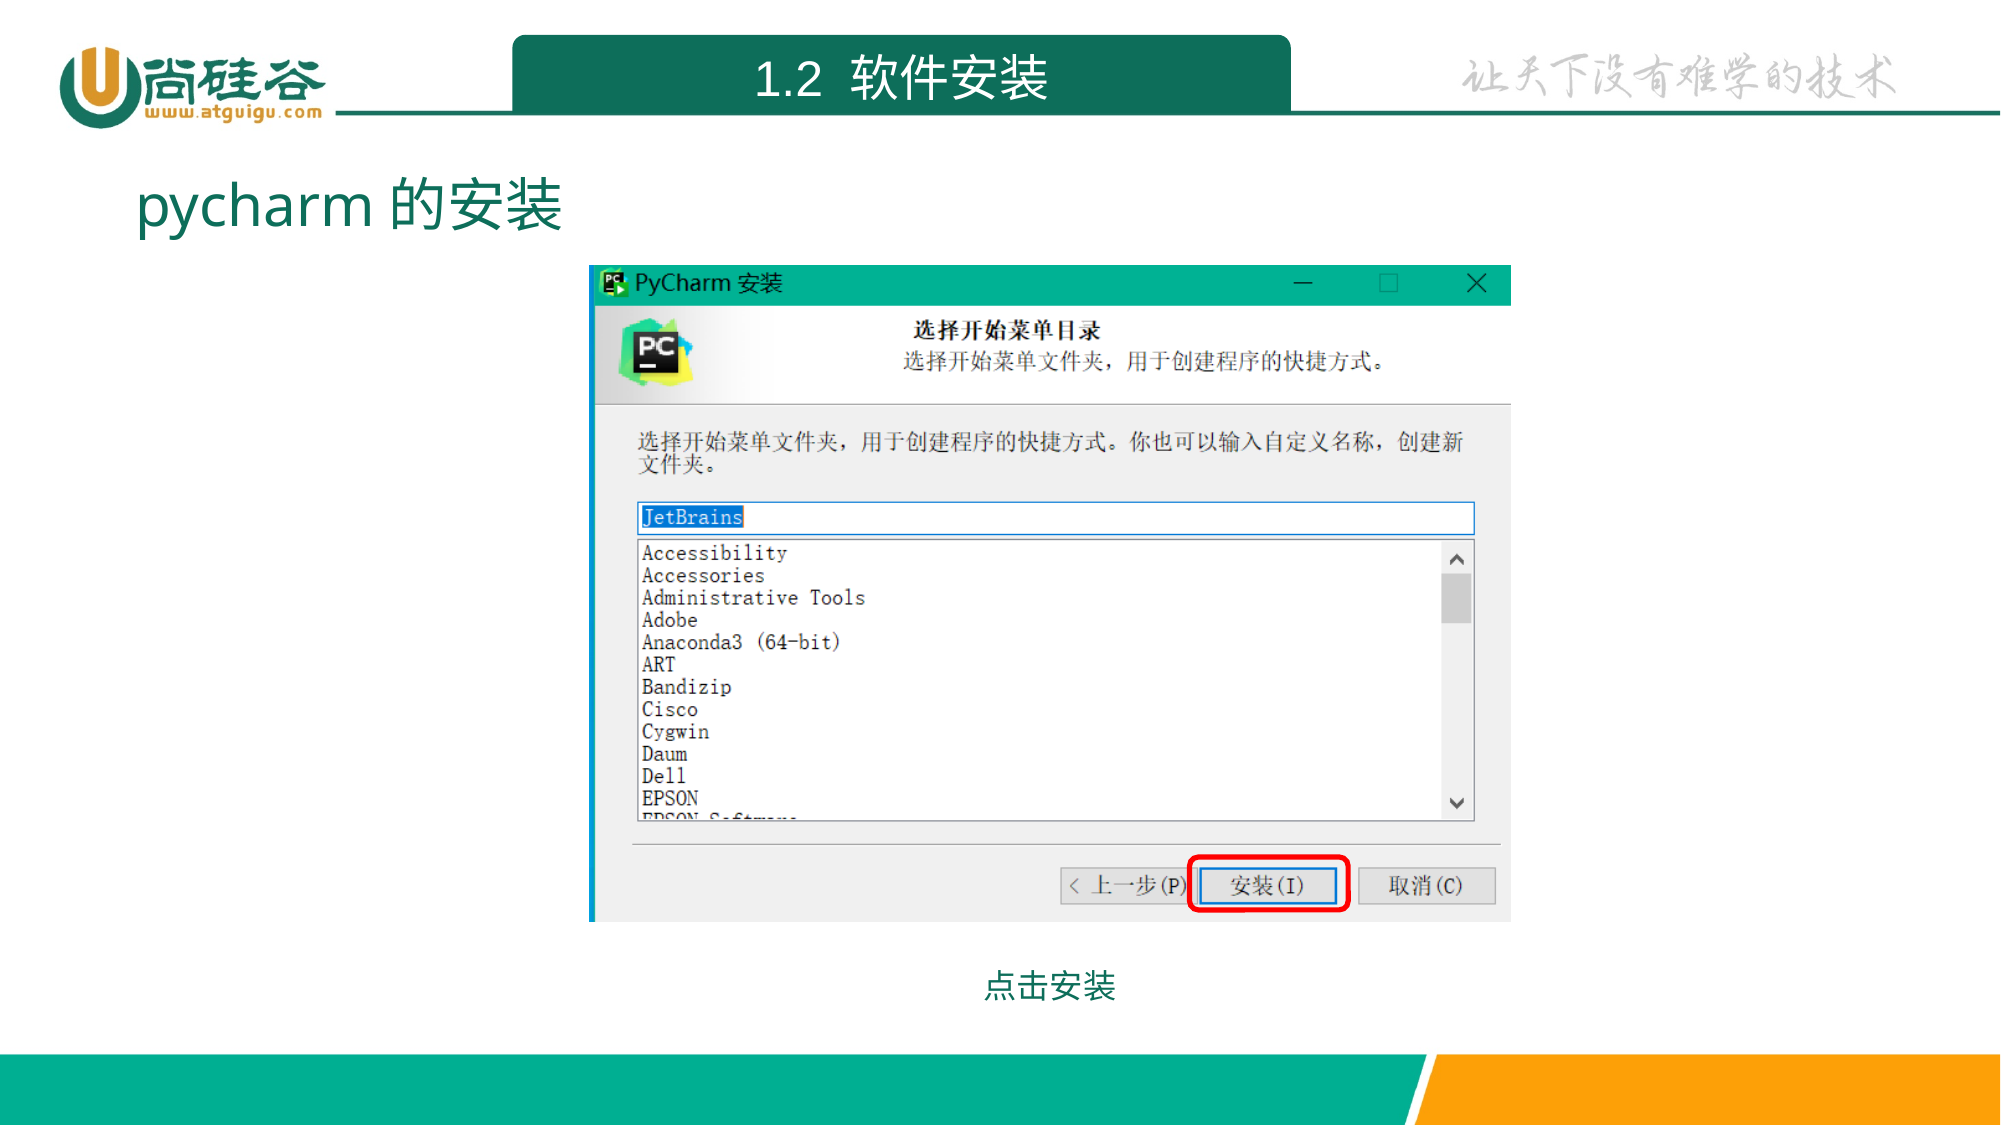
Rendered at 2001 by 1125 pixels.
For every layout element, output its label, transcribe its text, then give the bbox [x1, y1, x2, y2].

text_box 点击安装 [629, 957, 1471, 1037]
text_box pycharm的安装 [120, 159, 962, 249]
picture [0, 0, 2001, 1125]
text_box 1.2 软件安装 [512, 34, 1291, 114]
